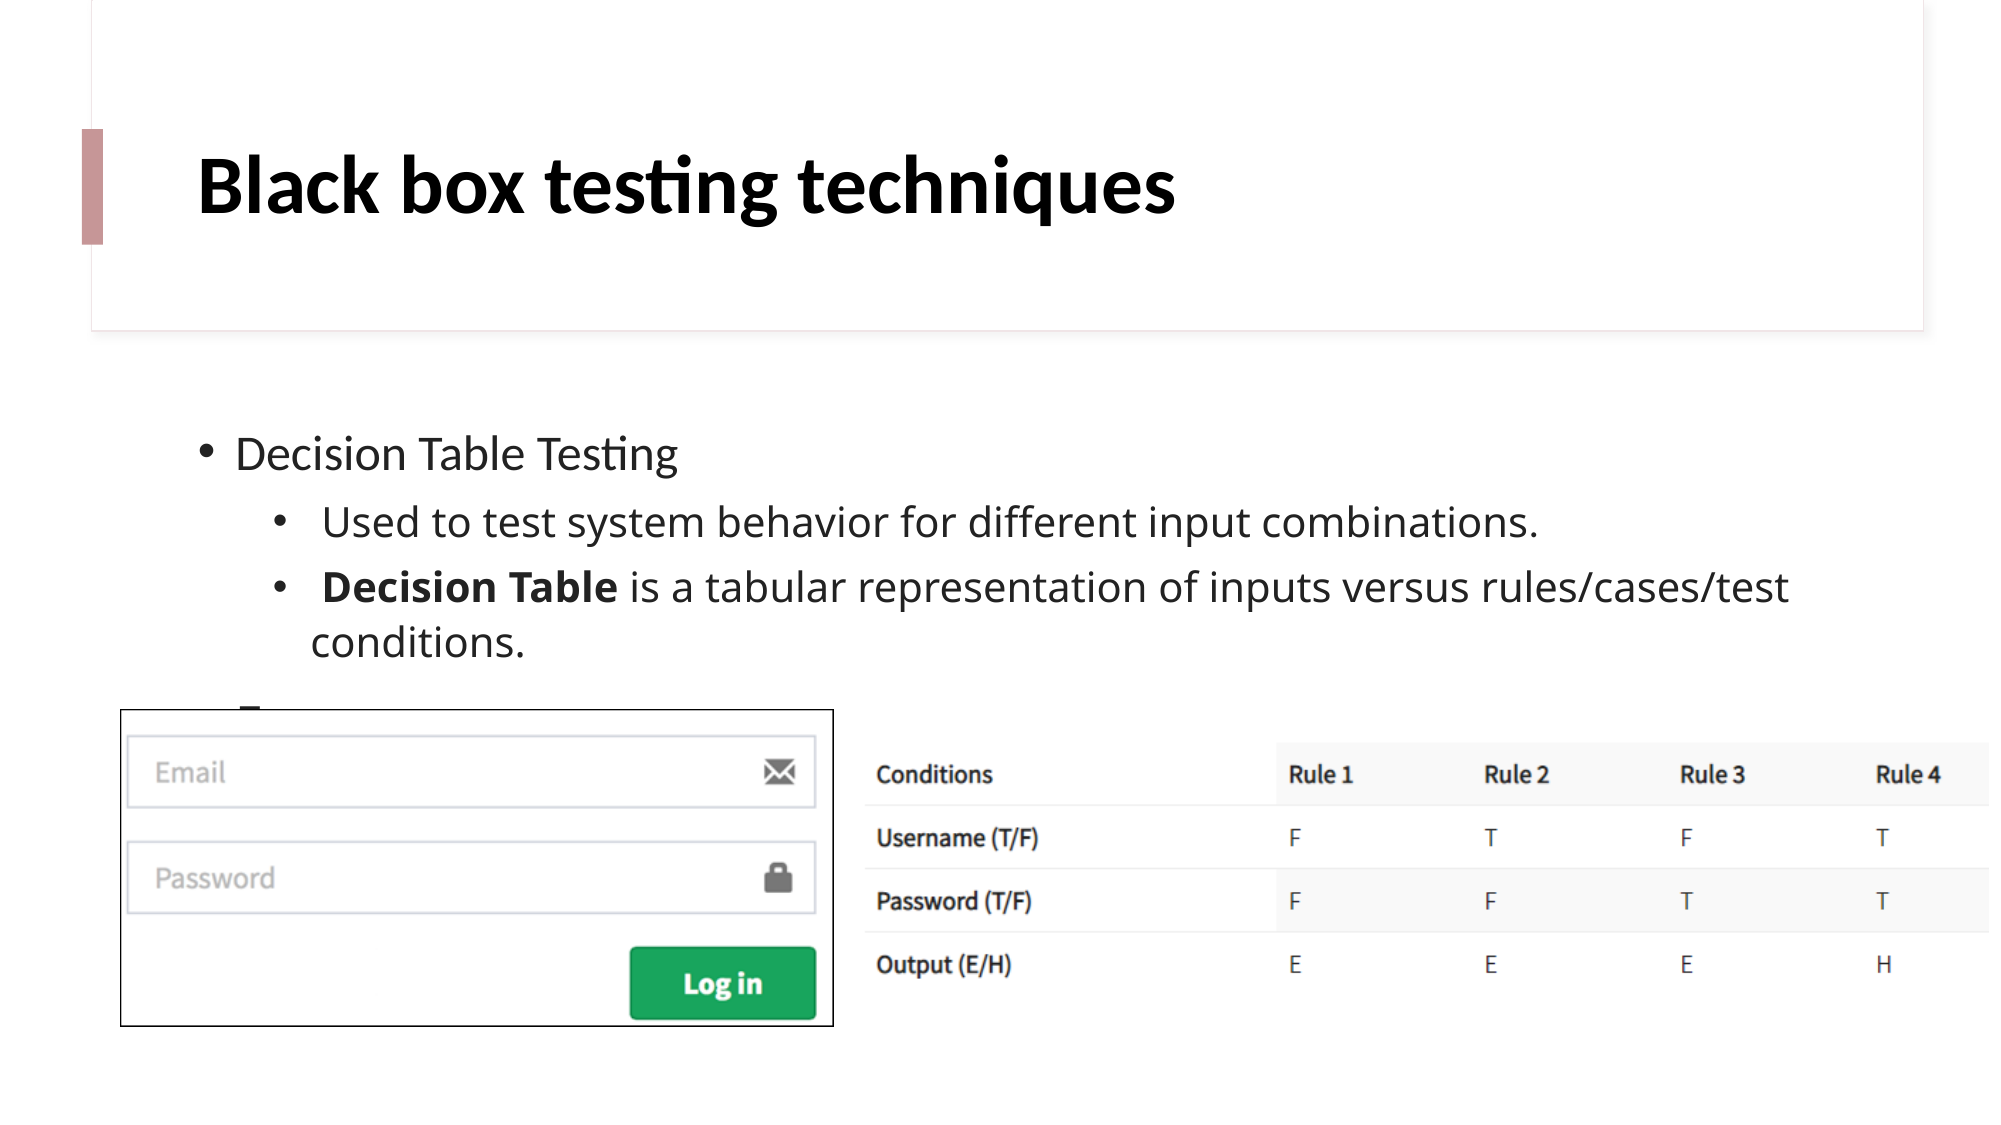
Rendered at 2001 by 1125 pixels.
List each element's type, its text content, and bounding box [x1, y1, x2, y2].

picture [851, 737, 1989, 999]
picture [119, 709, 834, 1027]
title Black box testing techniques [183, 90, 1851, 284]
list Decision Table Testing Used to test system behavior for different input combinations. Decision Table is a tabular representation of inputs versus rules/cases/test conditions. Ex: [183, 406, 1851, 1013]
